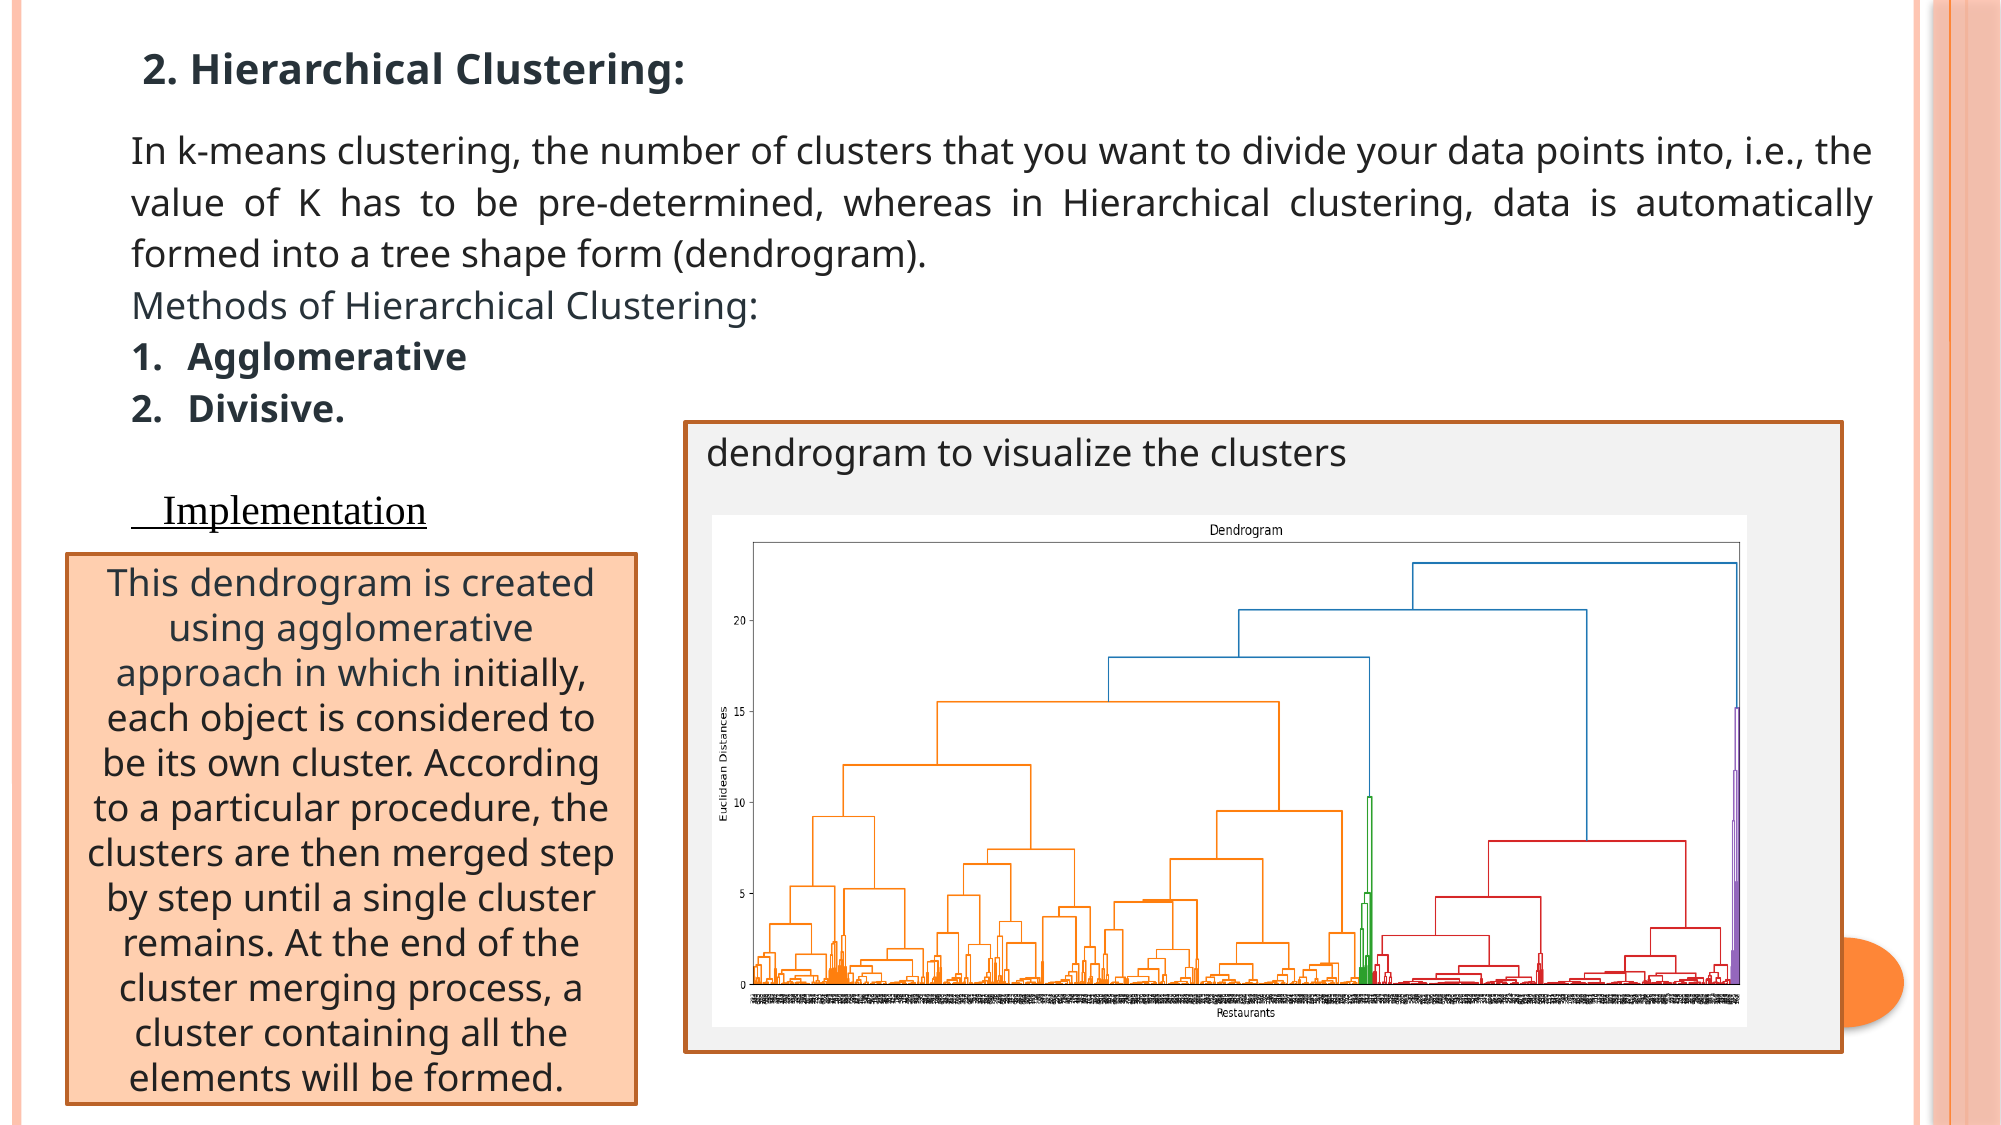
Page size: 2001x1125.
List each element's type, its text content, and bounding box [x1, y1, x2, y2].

text_box 2. Hierarchical Clustering: [83, 35, 913, 146]
text_box dendrogram to visualize the clusters [683, 420, 1844, 1054]
text_box dendrogram to visualize the clusters [691, 421, 1663, 482]
text_box This dendrogram is created using agglomerative approach in which initially, each object is considered to be its own cluster. According to a particular procedure, the clusters are then merged step by step until a single cluster remains. At the end of the cluster merging process, a cluster containing all the elements will be formed. [65, 552, 638, 1106]
picture [711, 515, 1748, 1027]
text_box In k-means clustering, the number of clusters that you want to divide your data points into, i.e., the value of K has to be pre-determined, whereas in Hierarchical clustering, data is automatically formed into a tree shape form (dendrogram). Methods of Hierarchical Clustering: Agglomerative Divisive. Implementation [116, 113, 1890, 592]
